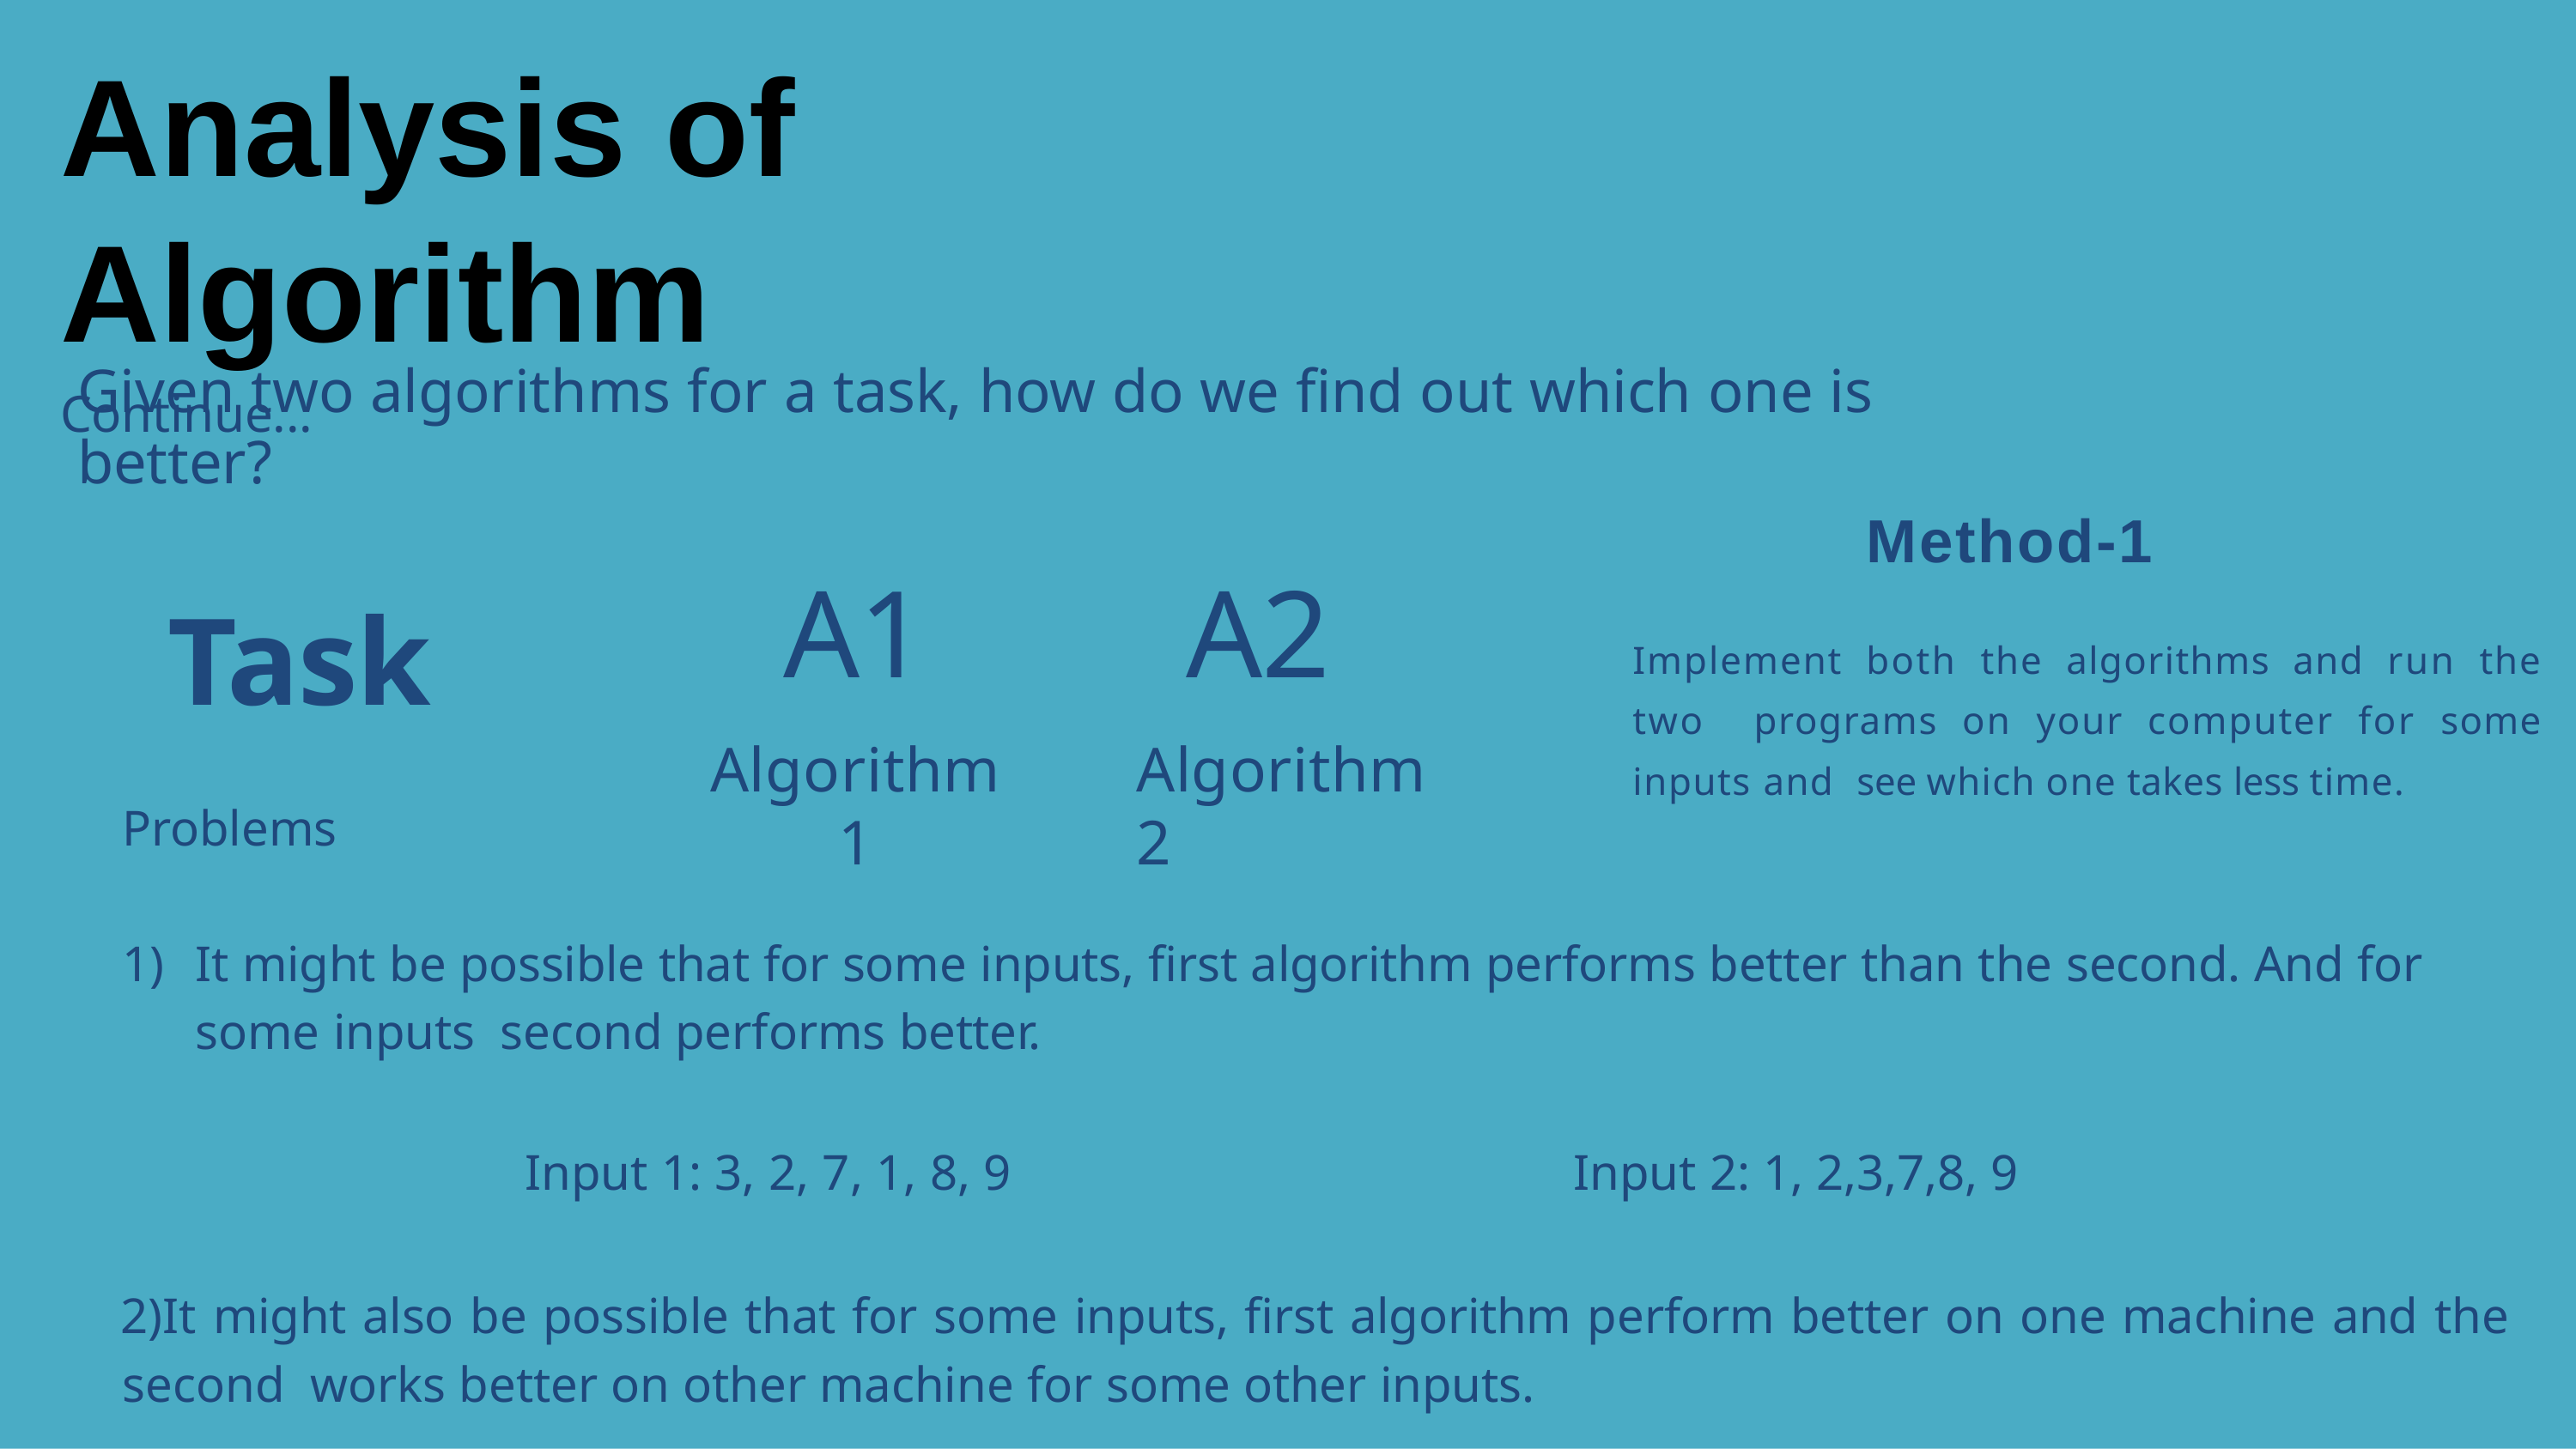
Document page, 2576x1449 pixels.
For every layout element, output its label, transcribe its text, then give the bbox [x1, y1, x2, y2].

text_box A2 Algorithm 2 [1134, 497, 1454, 877]
title Analysis of Algorithm Continue... [58, 0, 1482, 443]
text_box Given two algorithms for a task, how do we find out which one is better? [75, 351, 1972, 495]
text_box Task Problems [120, 583, 446, 856]
text_box A1 Algorithm 1 [696, 497, 1016, 877]
text_box It might be possible that for some inputs, first algorithm performs better than the second. And for some inputs second performs better. Input 1: 3, 2, 7, 1, 8, 9 Input 2: 1, 2,3,7,8, 9 It might also be possible that for some inputs, first algorithm perform better on one machine and the second works better on other machine for some other inputs. [120, 921, 2549, 1412]
text_box Method-1 Implement both the algorithms and run the two programs on your computer for some inputs and see which one takes less time. [1631, 500, 2543, 803]
